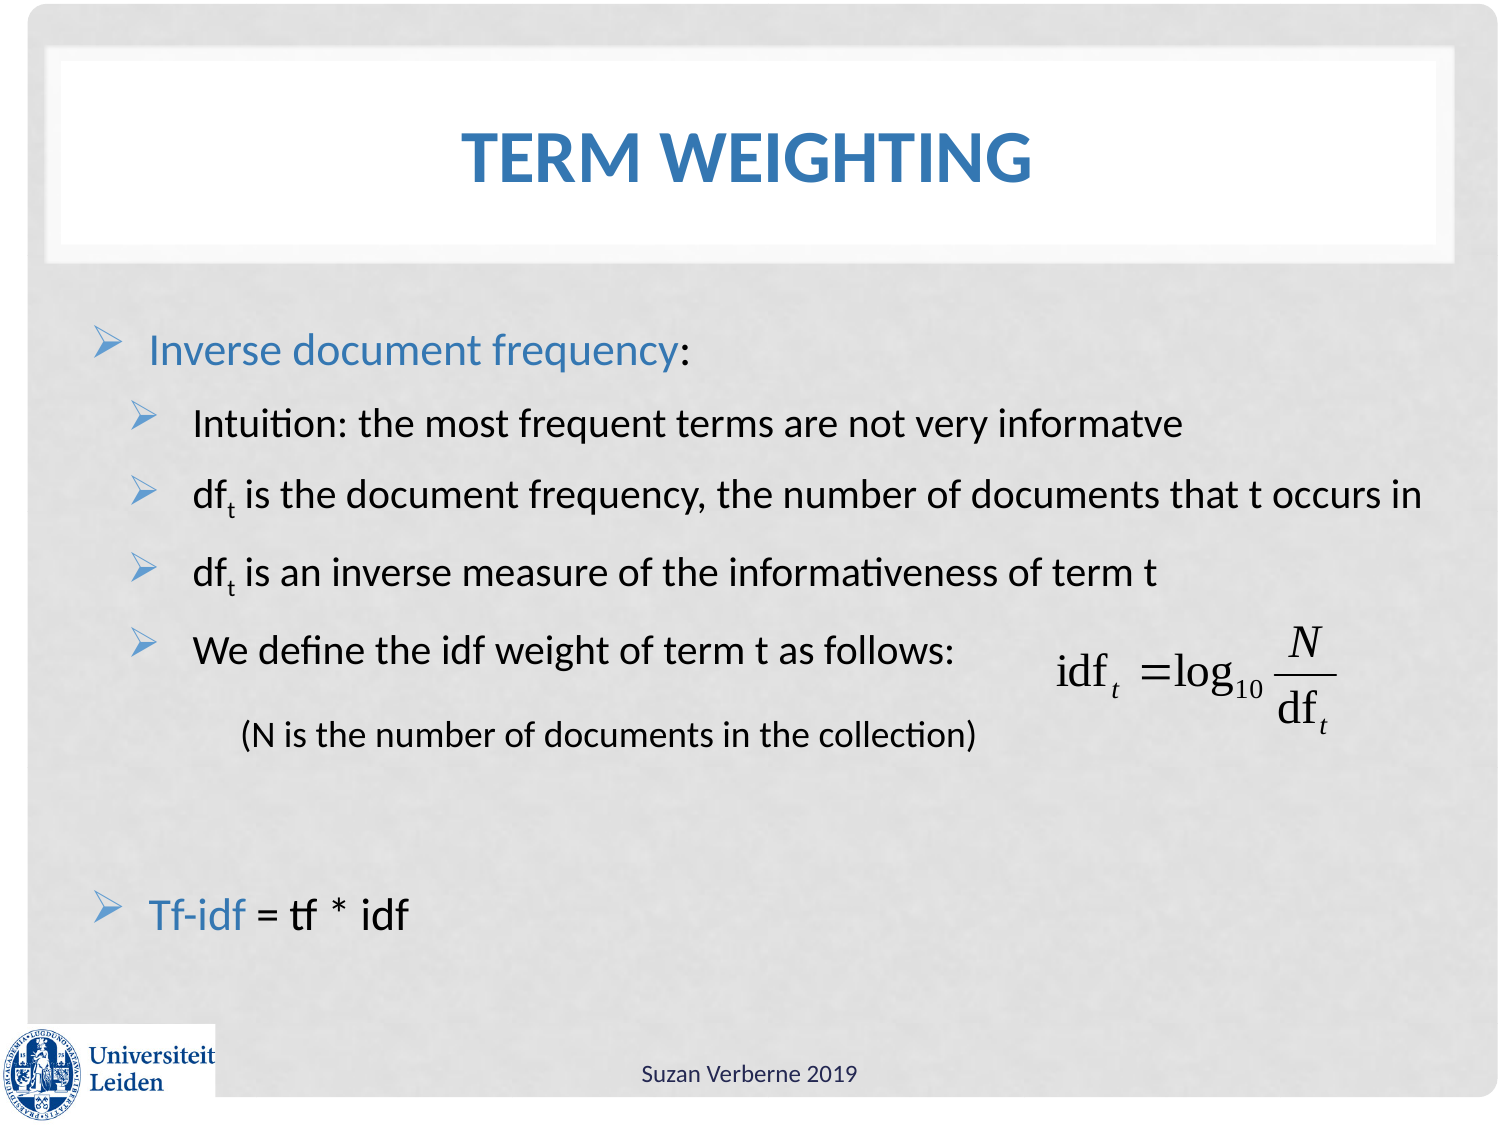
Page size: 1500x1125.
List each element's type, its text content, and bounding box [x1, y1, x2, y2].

footer Suzan Verberne 2019 [512, 1042, 988, 1103]
list Inverse document frequency: Intuition: the most frequent terms are not very informatve dft is the document frequency, the number of documents that t occurs in dft is an inverse measure of the informativeness of term t We define the idf weight of term t as follows: (N is the number of documents in the collection) Tf-idf = tf * idf [75, 312, 1450, 1005]
picture [0, 1024, 216, 1125]
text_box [1049, 612, 1346, 746]
title Term weighting [69, 66, 1425, 238]
